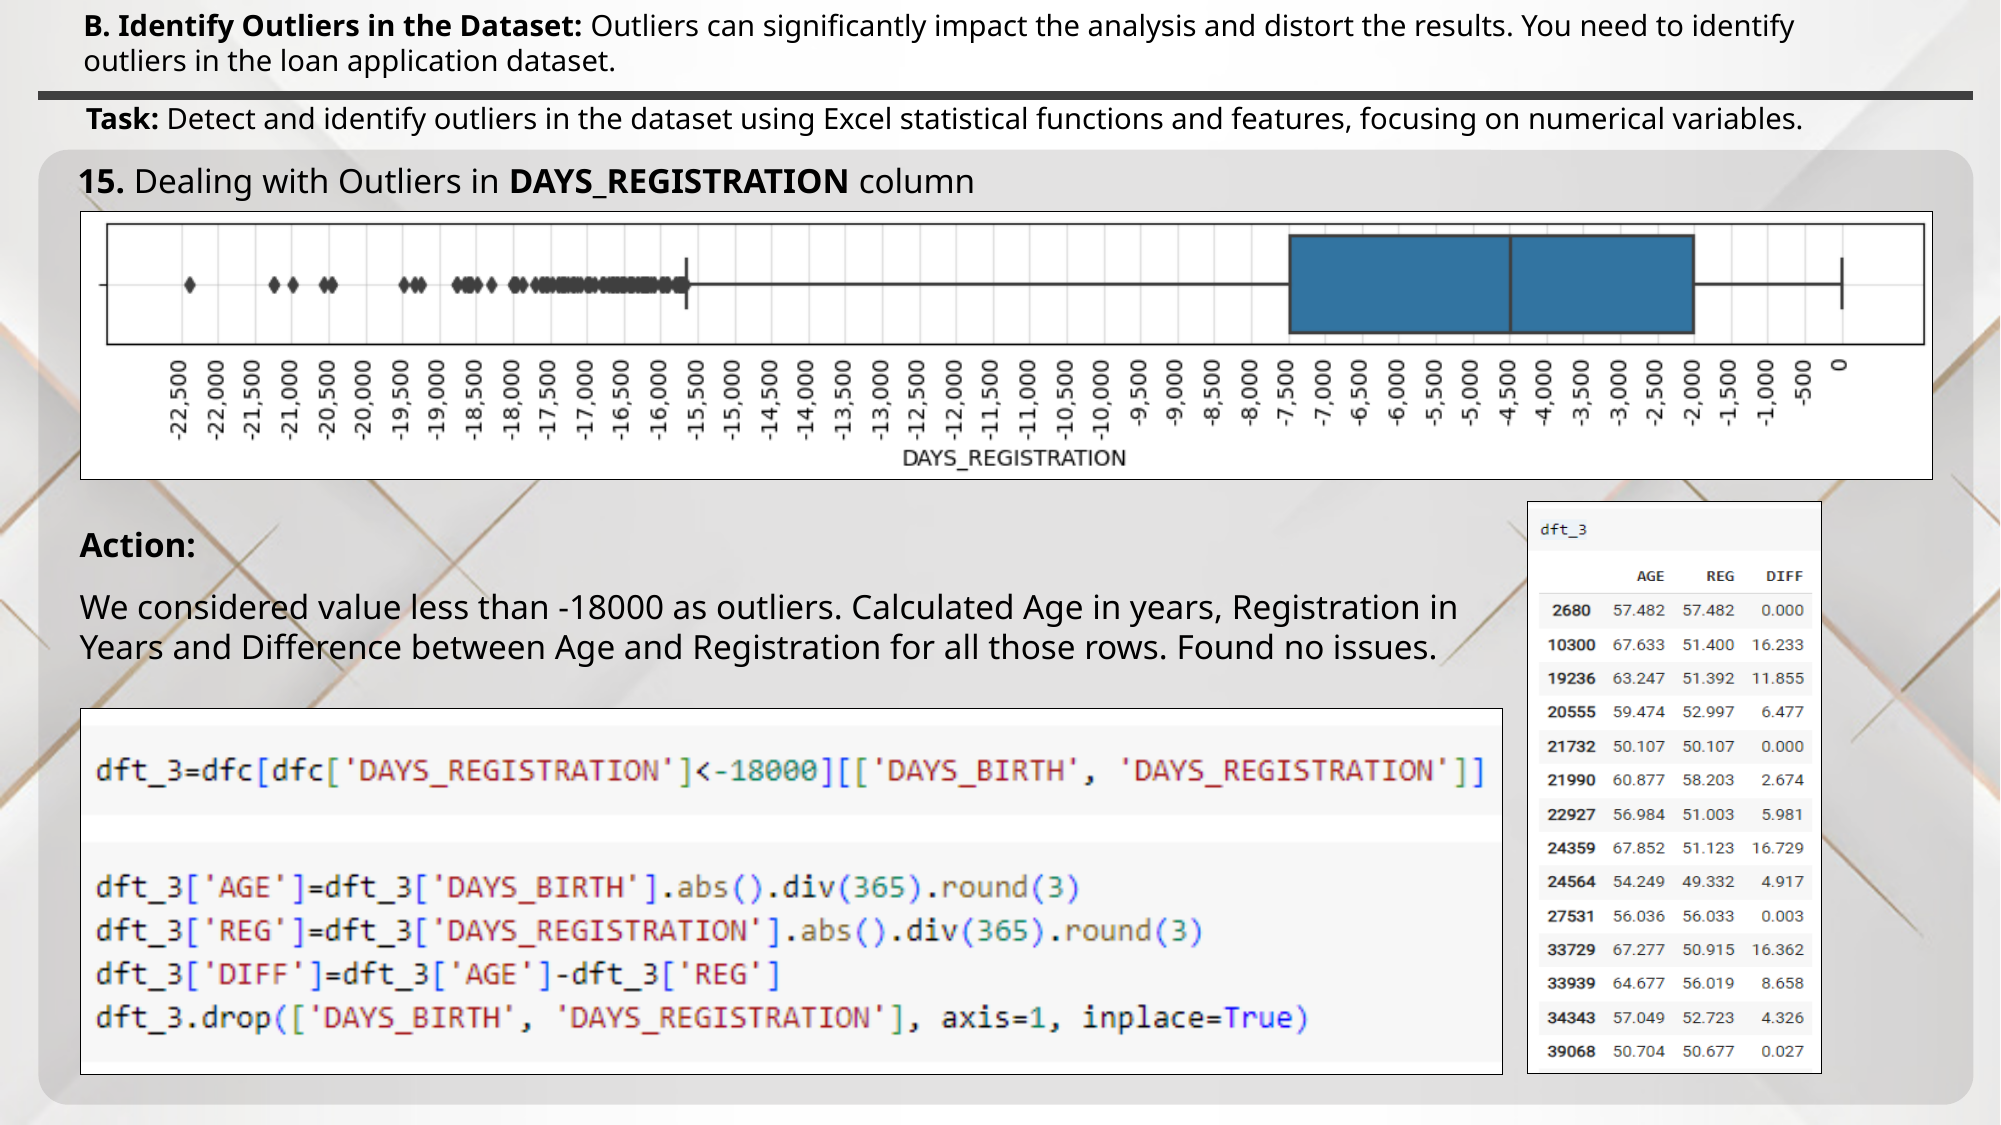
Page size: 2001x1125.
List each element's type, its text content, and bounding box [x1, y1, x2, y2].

text_box We considered value less than -18000 as outliers. Calculated Age in years, Registration in Years and Difference between Age and Registration for all those rows. Found no issues. [64, 578, 1503, 674]
text_box [37, 148, 1975, 1106]
text_box B. Identify Outliers in the Dataset: Outliers can significantly impact the analysis and distort the results. You need to identify outliers in the loan application dataset. [68, 0, 1917, 85]
text_box 15. Dealing with Outliers in DAYS_REGISTRATION column [63, 152, 1945, 208]
text_box Action: [64, 516, 212, 571]
picture [0, 0, 2001, 1125]
text_box Task: Detect and identify outliers in the dataset using Excel statistical functions and features, focusing on numerical variables. [71, 100, 1917, 144]
